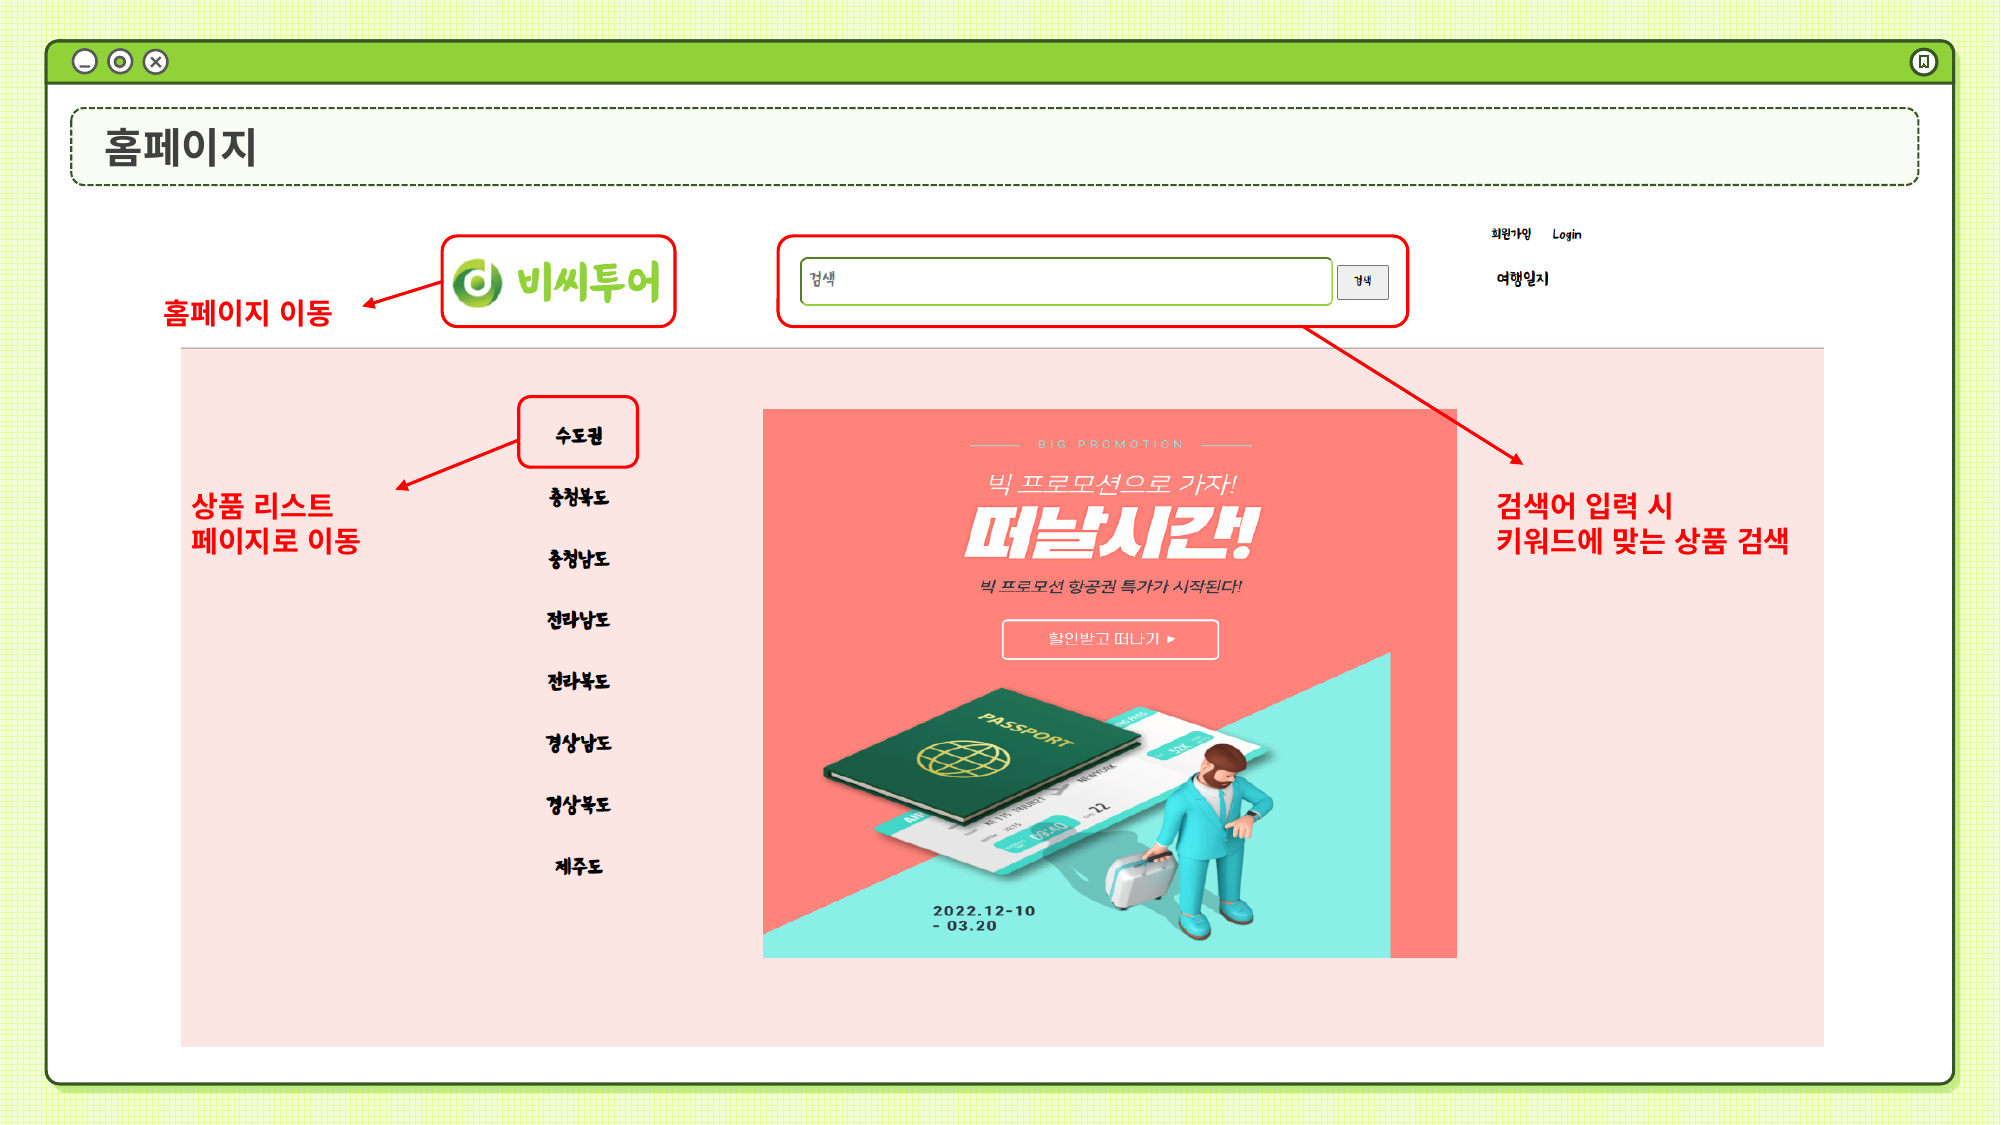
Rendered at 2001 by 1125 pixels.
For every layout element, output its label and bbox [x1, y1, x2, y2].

text_box [1303, 326, 1524, 465]
text_box [395, 439, 519, 490]
text_box [46, 40, 1954, 1084]
text_box [0, 0, 2000, 75]
text_box [362, 281, 444, 307]
picture [176, 222, 1824, 1047]
